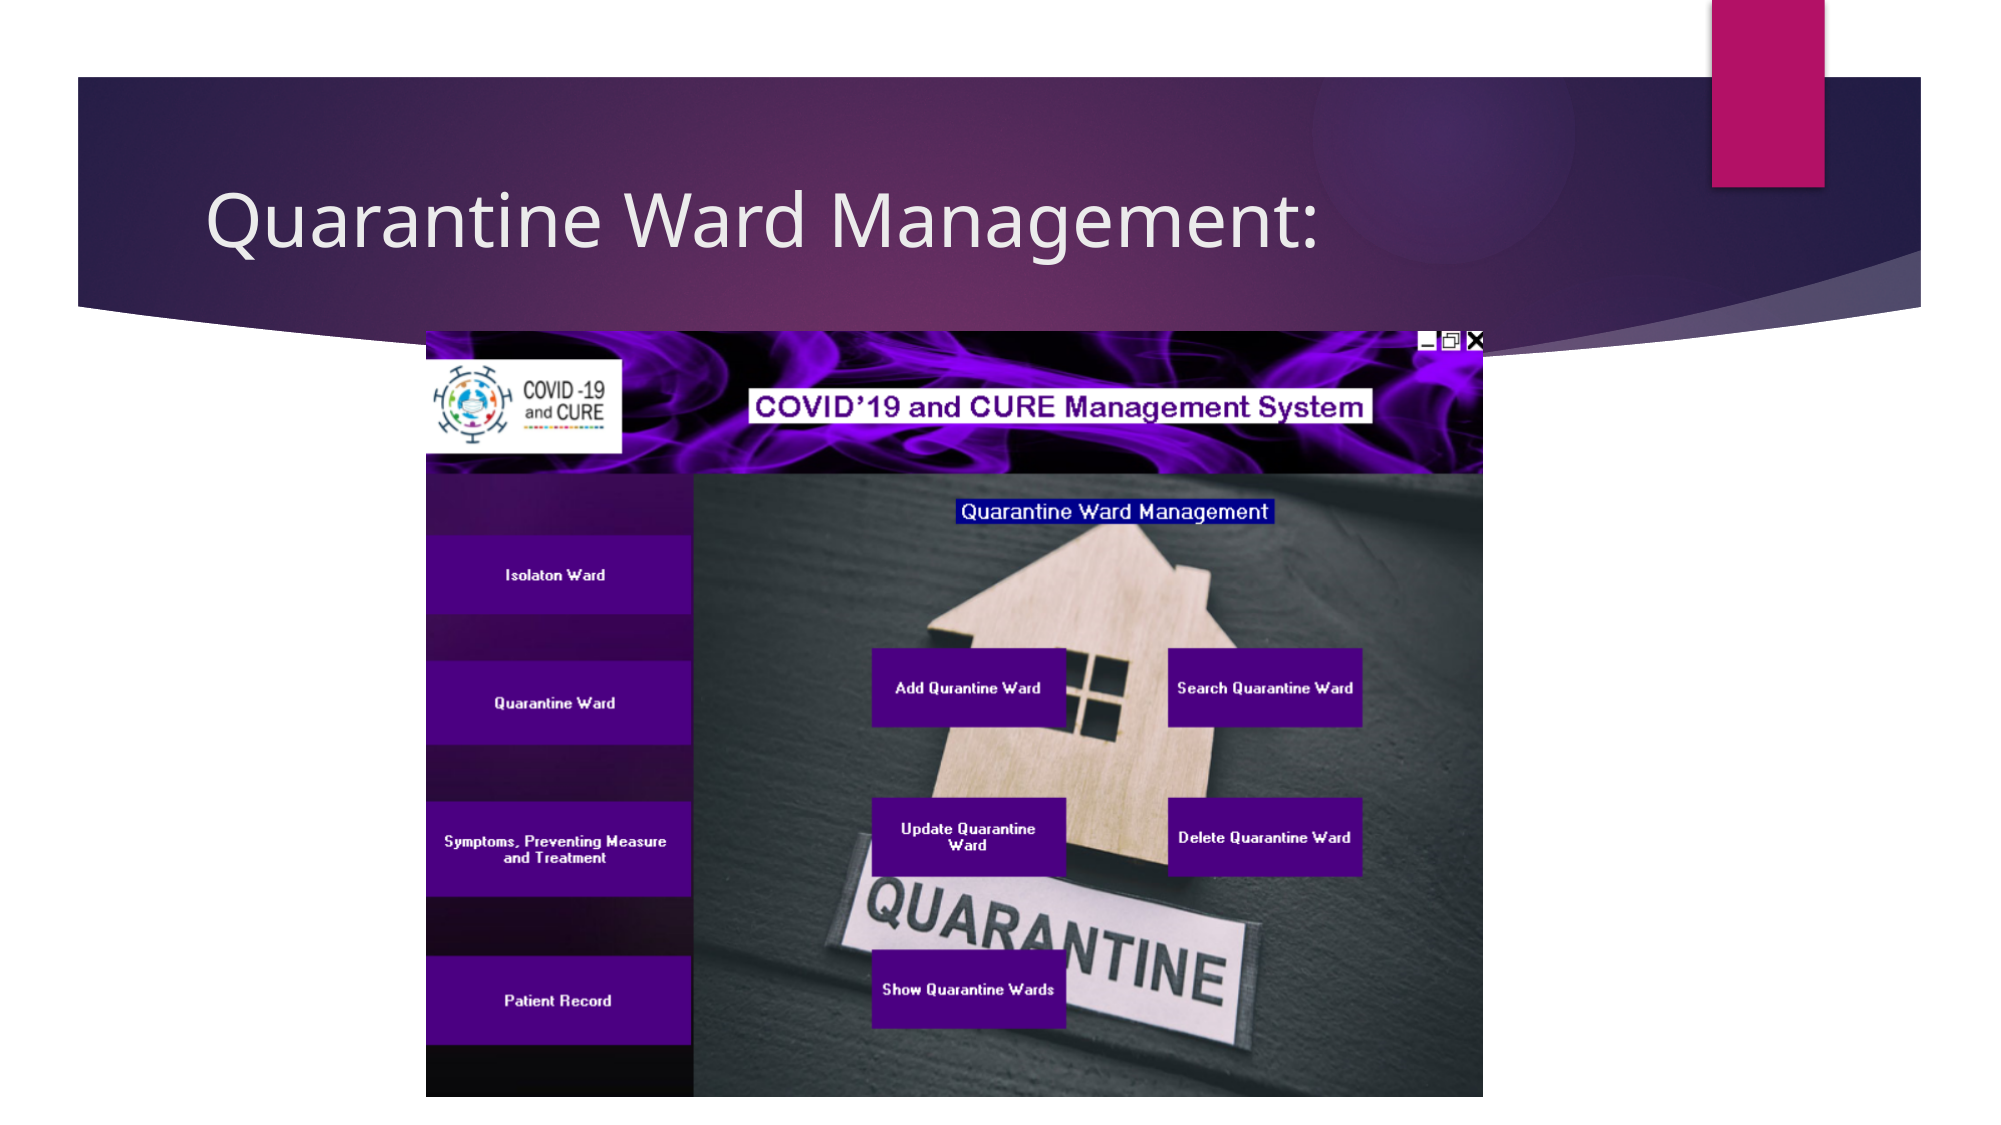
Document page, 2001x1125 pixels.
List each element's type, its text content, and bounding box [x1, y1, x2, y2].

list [426, 331, 1483, 1098]
title Quarantine Ward Management: [189, 159, 1627, 276]
